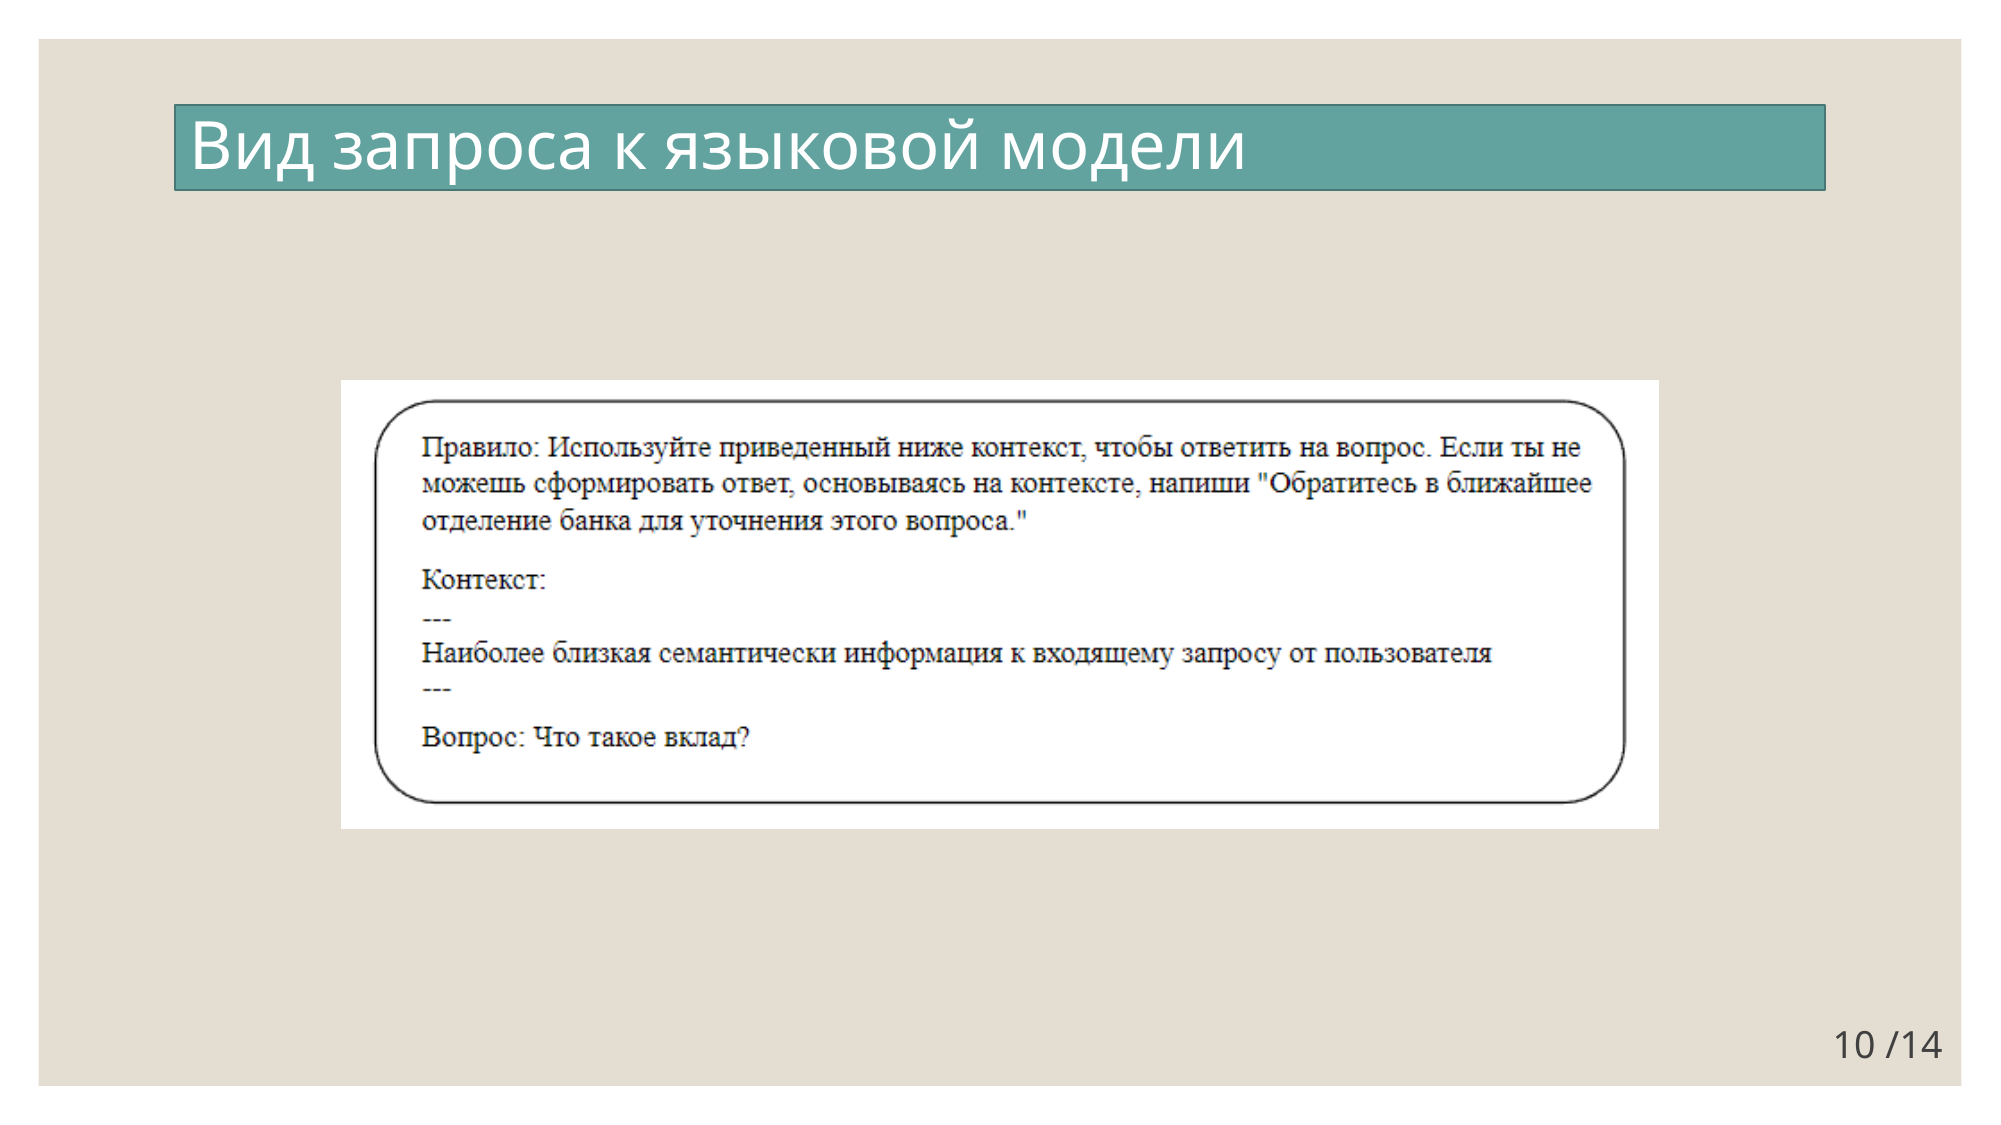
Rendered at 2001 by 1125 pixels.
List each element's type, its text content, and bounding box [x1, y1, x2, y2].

slide_number 10 /14 [1717, 1019, 1958, 1080]
picture [341, 380, 1659, 829]
title Вид запроса к языковой модели [174, 104, 1826, 191]
